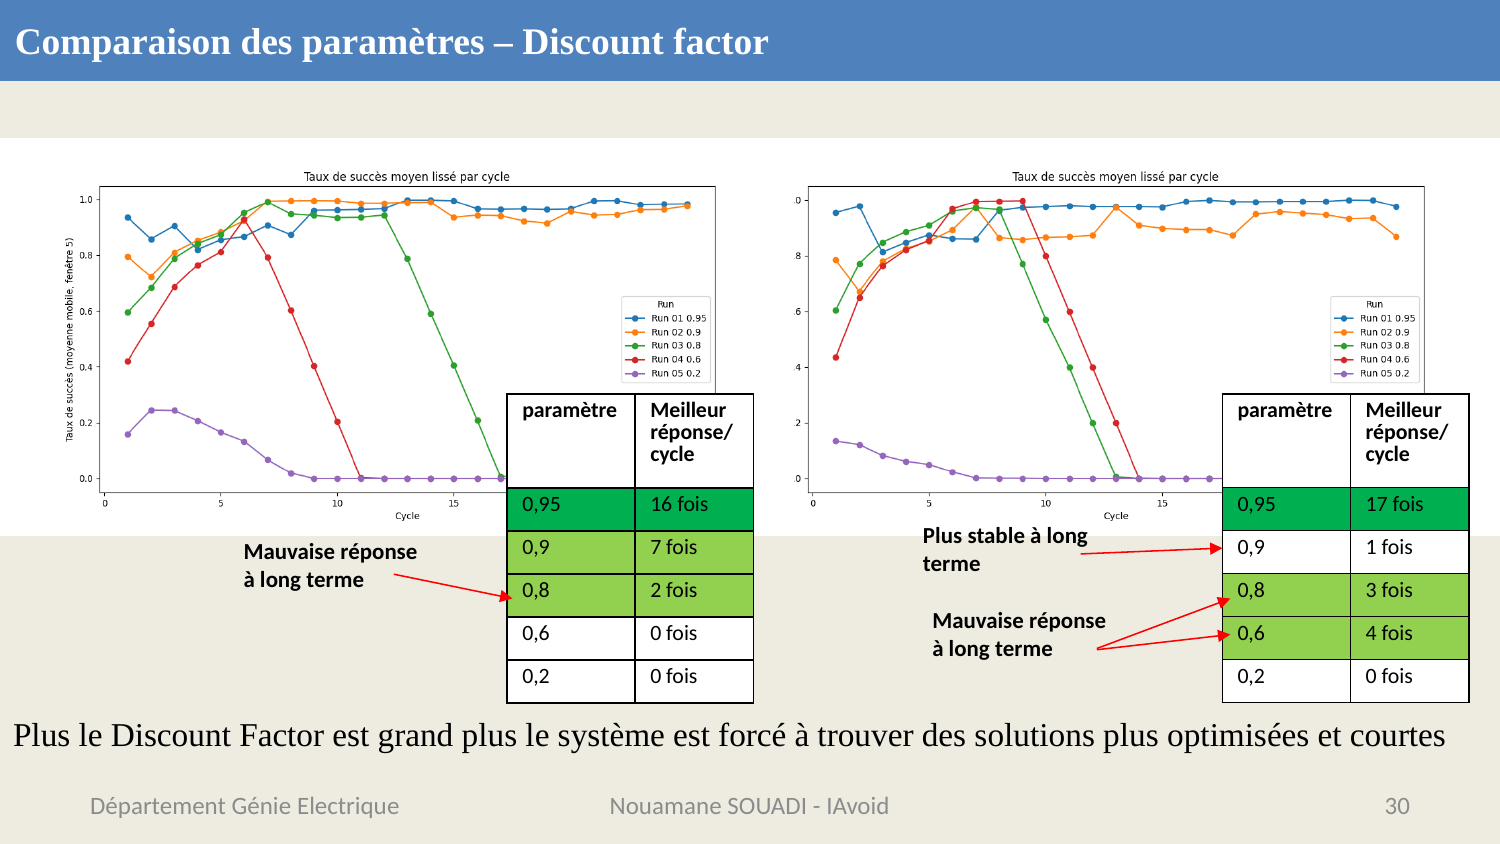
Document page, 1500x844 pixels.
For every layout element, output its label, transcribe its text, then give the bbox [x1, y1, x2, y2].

picture [0, 138, 1500, 536]
text_box Plus stable à long terme [908, 543, 1140, 583]
table_cell 0 fois [636, 618, 753, 659]
table_cell 0 fois [1351, 660, 1468, 702]
table_cell 0,8 [508, 575, 634, 616]
footer Nouamane SOUADI - IAvoid [512, 782, 988, 827]
table_cell 7 fois [636, 543, 753, 573]
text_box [1080, 547, 1223, 555]
slide_number 30 [1074, 782, 1425, 827]
text_box Plus le Discount Factor est grand plus le système est forcé à trouver des solutions plus optimisées et courtes [0, 705, 1499, 760]
text_box Mauvaise réponse à long terme [228, 543, 442, 600]
text_box Mauvaise réponse à long terme [917, 598, 1131, 669]
slide_number Département Génie Electrique [75, 782, 425, 827]
table_cell 0,2 [508, 661, 634, 702]
table_cell 4 fois [1351, 617, 1468, 659]
table_cell 2 fois [636, 575, 753, 616]
text_box Comparaison des paramètres – Discount factor [0, 0, 1500, 81]
table_cell 0,6 [508, 618, 634, 659]
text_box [1096, 598, 1231, 633]
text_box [1096, 634, 1231, 650]
table_cell 0,8 [1223, 574, 1350, 616]
table_cell 0,9 [1223, 543, 1350, 573]
table_cell 1 fois [1351, 543, 1468, 573]
table_cell 3 fois [1351, 574, 1468, 616]
table_cell 0,2 [1223, 660, 1350, 702]
table_cell 0 fois [636, 661, 753, 702]
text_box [393, 573, 513, 599]
table_cell 0,9 [508, 543, 634, 573]
table_cell 0,6 [1228, 617, 1350, 659]
